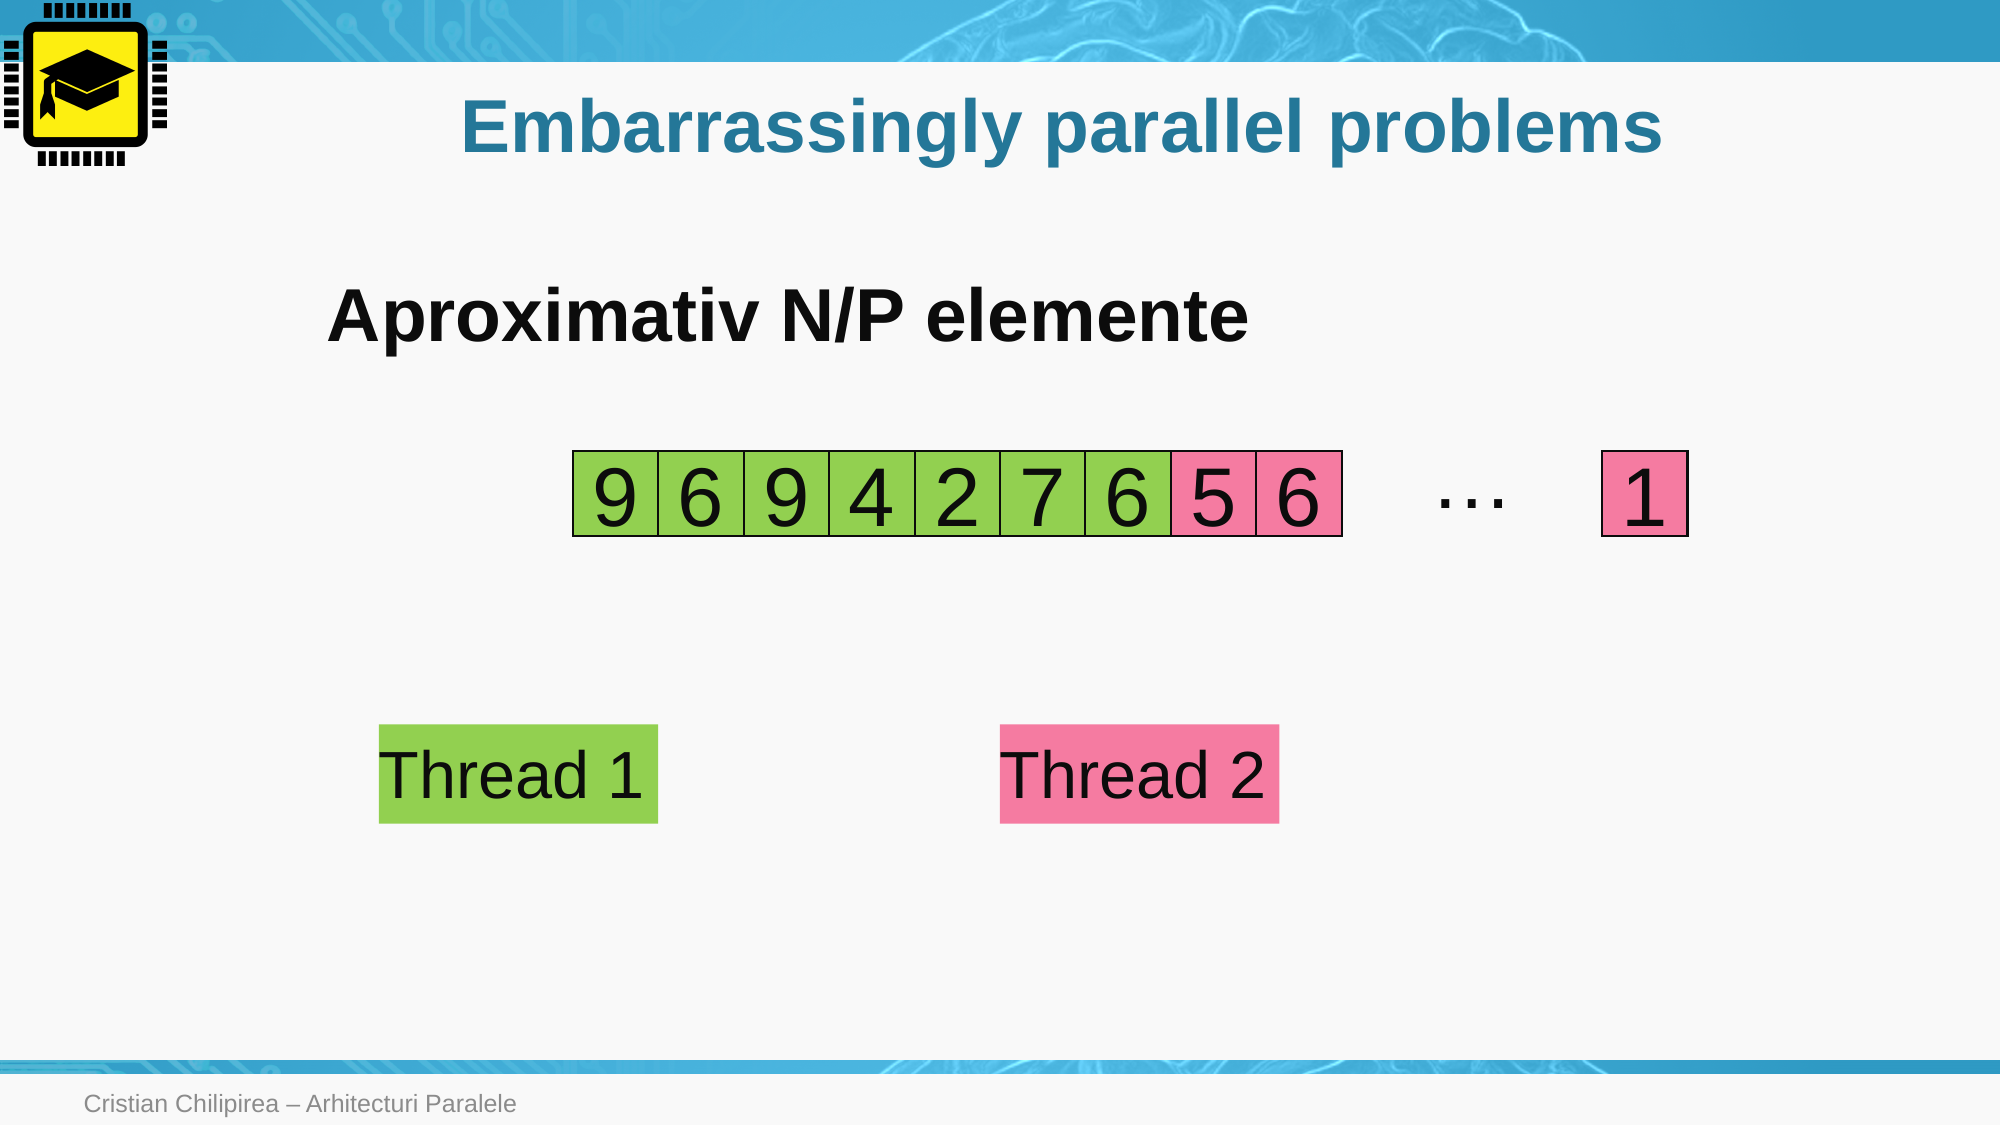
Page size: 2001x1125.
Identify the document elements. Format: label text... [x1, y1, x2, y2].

text_box 4 [828, 450, 914, 537]
text_box 5 [1170, 450, 1255, 537]
text_box 9 [572, 450, 657, 537]
footer Cristian Chilipirea – Arhitecturi Paralele [68, 1083, 1542, 1125]
text_box 6 [657, 450, 743, 537]
text_box 2 [914, 450, 999, 537]
text_box Thread 2 [999, 724, 1280, 824]
text_box Thread 1 [378, 724, 659, 824]
picture [0, 1060, 2000, 1074]
title Embarrassingly parallel problems [170, 76, 1955, 180]
text_box … [1415, 417, 1529, 533]
text_box Aproximativ N/P elemente [312, 259, 1369, 365]
text_box 9 [743, 450, 828, 537]
text_box 6 [1084, 450, 1170, 537]
picture [0, 0, 2000, 166]
text_box 6 [1255, 450, 1343, 537]
text_box 1 [1601, 450, 1689, 537]
text_box 7 [999, 450, 1084, 537]
